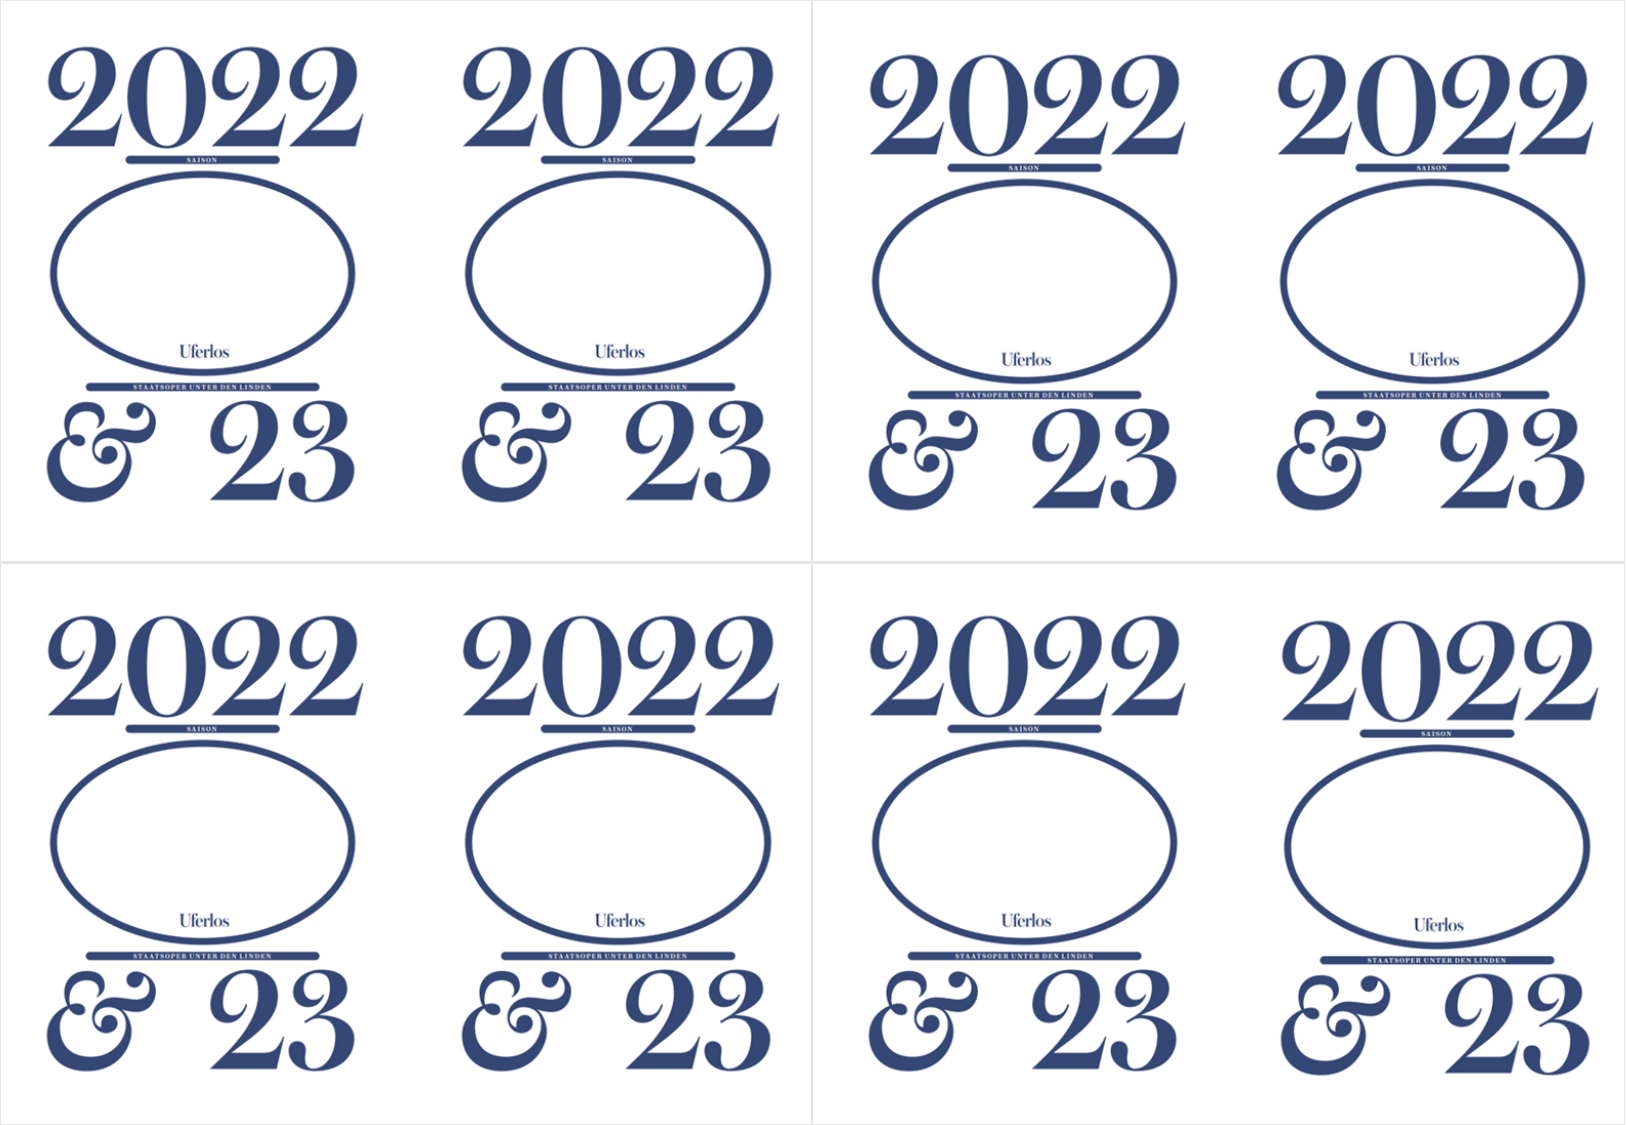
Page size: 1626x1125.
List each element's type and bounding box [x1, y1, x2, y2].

picture [442, 28, 788, 521]
picture [27, 28, 372, 521]
picture [442, 597, 788, 1090]
picture [849, 597, 1194, 1090]
picture [1257, 36, 1602, 529]
picture [27, 597, 372, 1090]
text_box [0, 0, 1625, 1125]
picture [849, 36, 1194, 529]
picture [1261, 601, 1607, 1094]
